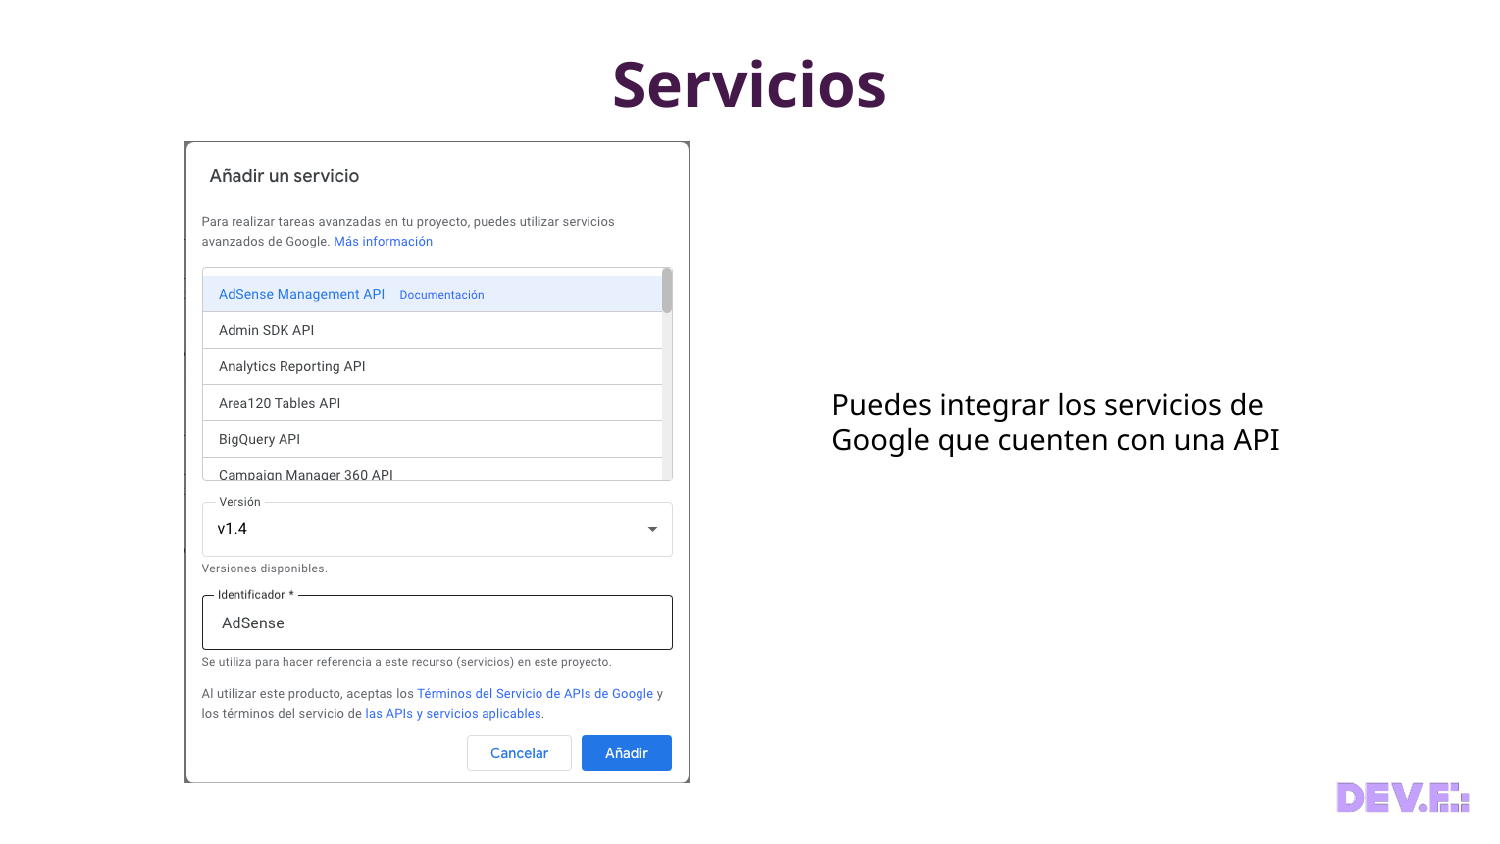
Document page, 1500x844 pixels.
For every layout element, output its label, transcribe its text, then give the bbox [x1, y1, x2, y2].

text_box Puedes integrar los servicios de Google que cuenten con una API [816, 371, 1360, 472]
picture [183, 141, 690, 783]
text_box Servicios [65, 30, 1435, 133]
picture [1330, 776, 1474, 818]
